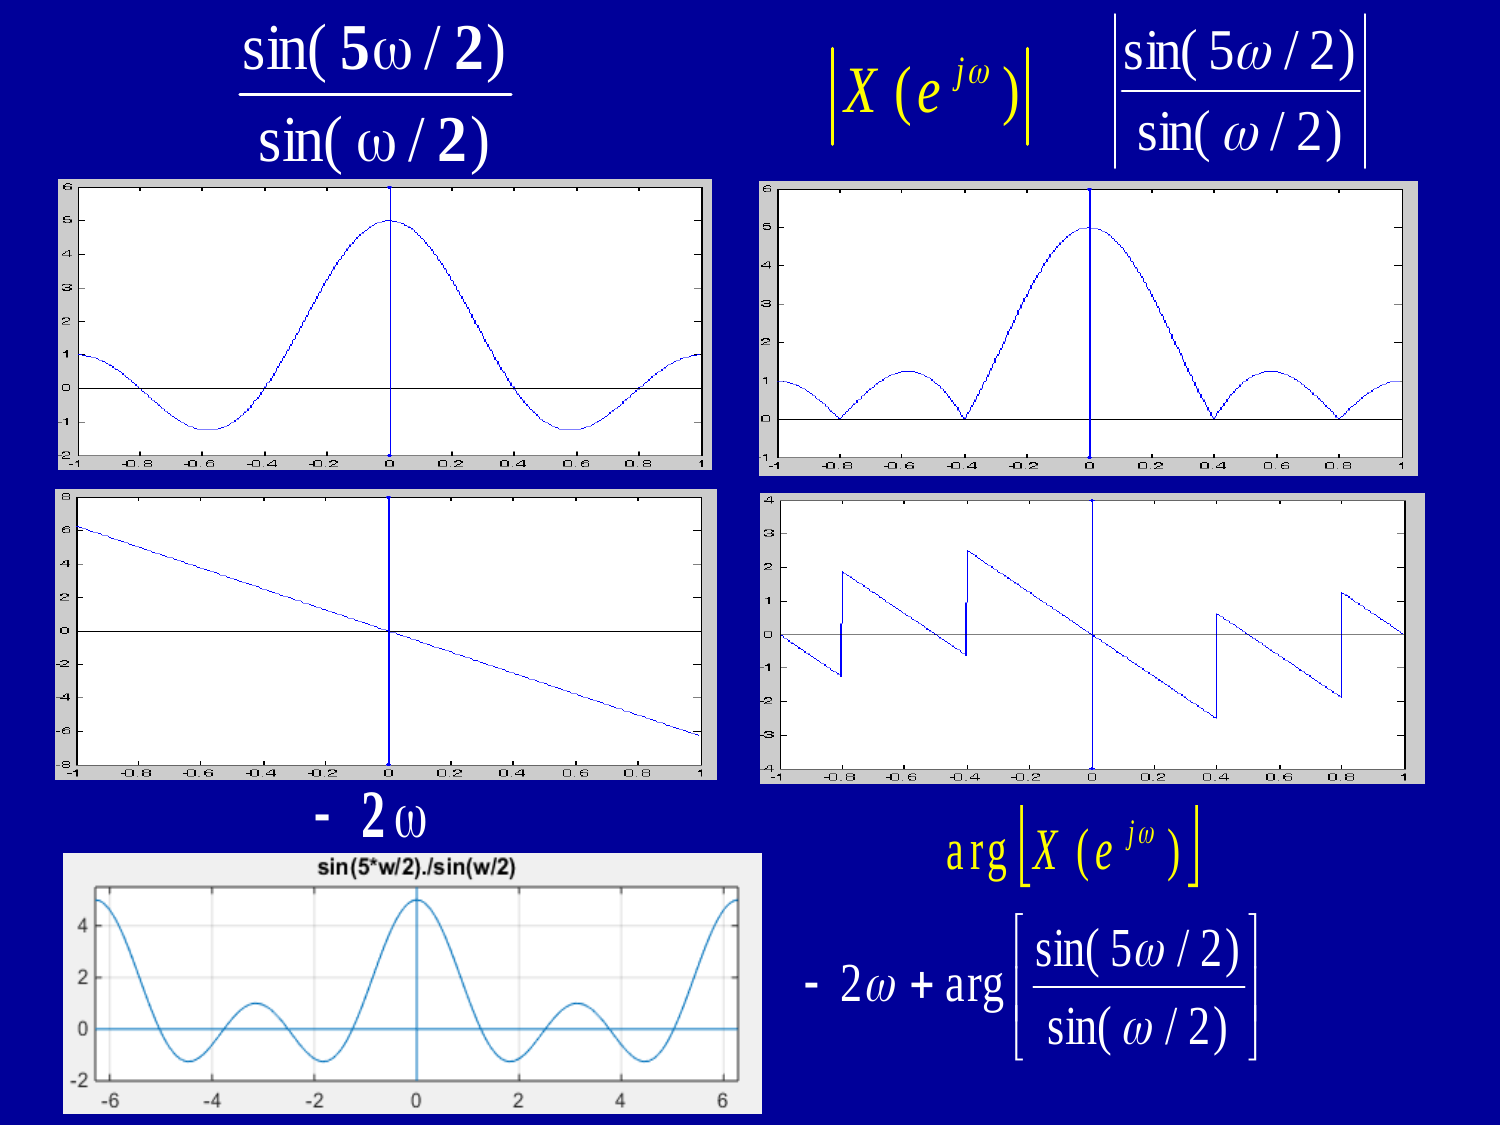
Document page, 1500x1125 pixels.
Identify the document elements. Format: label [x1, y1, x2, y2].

text_box [1104, 4, 1375, 174]
picture [63, 853, 762, 1115]
picture [759, 181, 1418, 476]
picture [760, 493, 1425, 784]
picture [55, 489, 717, 780]
text_box [228, 6, 523, 184]
text_box [304, 774, 443, 850]
text_box [938, 805, 1205, 891]
text_box [797, 904, 1272, 1067]
text_box [820, 35, 1038, 154]
picture [58, 179, 712, 470]
